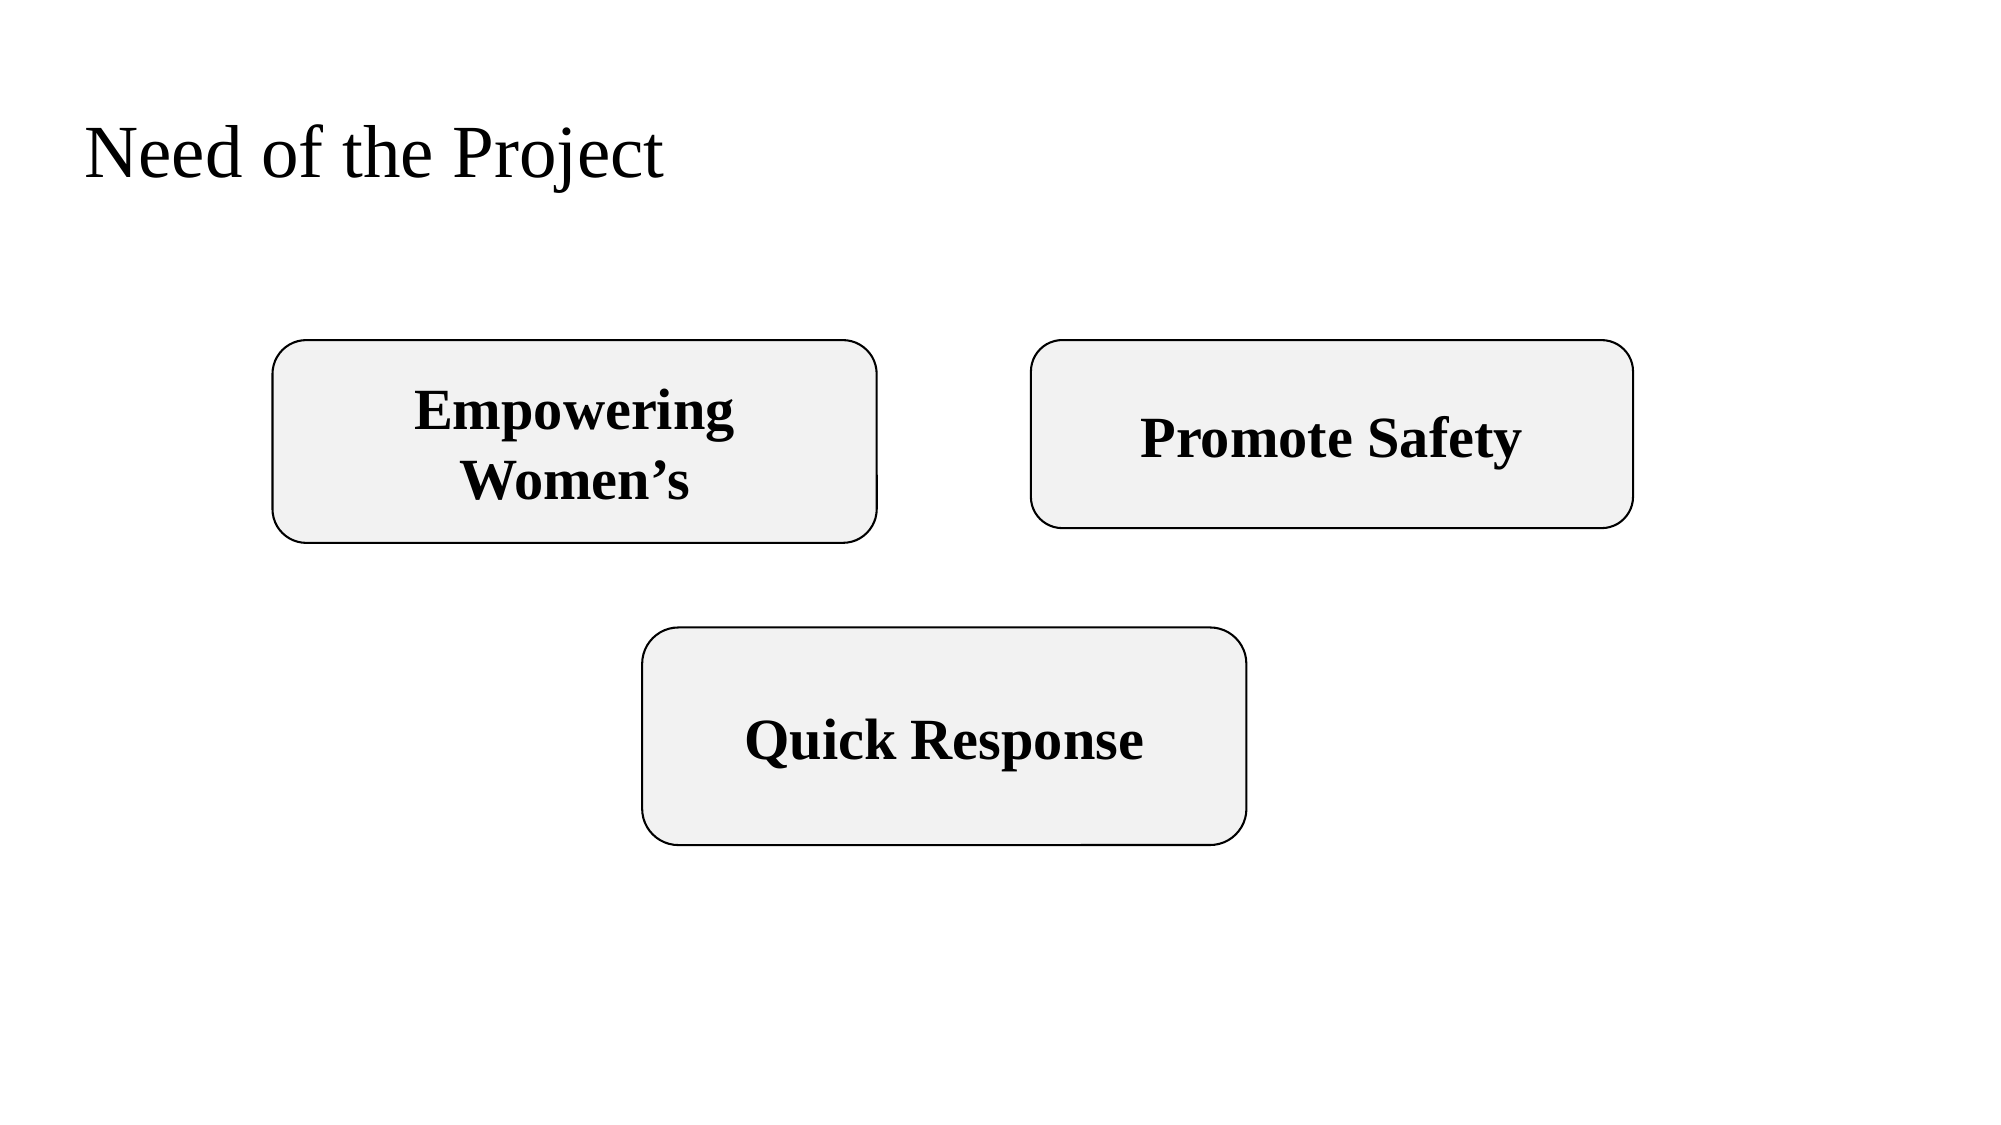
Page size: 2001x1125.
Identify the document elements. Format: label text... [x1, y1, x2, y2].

text_box Empowering Women’s [271, 339, 878, 544]
text_box [69, 255, 1819, 1042]
text_box Need of the Project [69, 95, 1769, 200]
text_box Promote Safety [1029, 339, 1635, 530]
text_box Quick Response [641, 626, 1248, 847]
